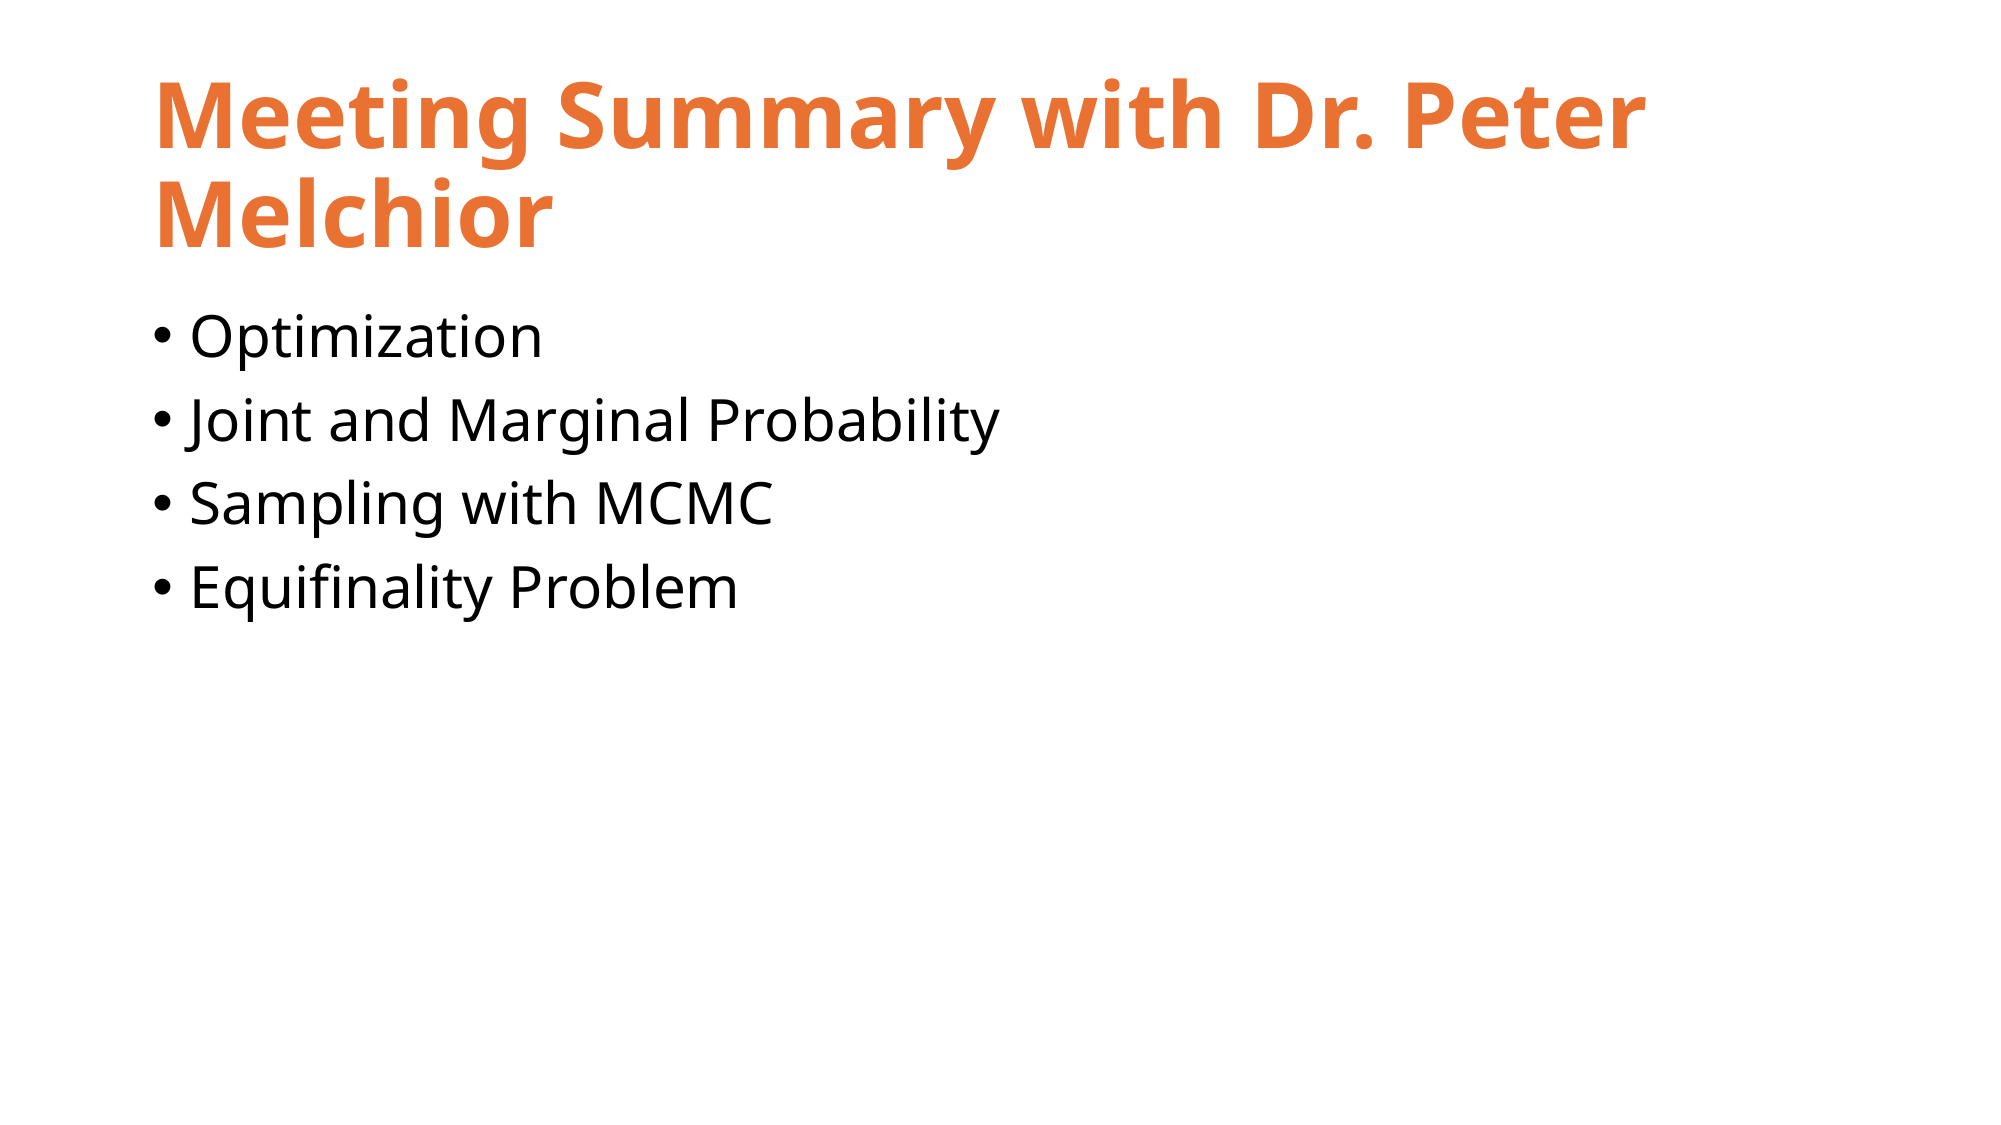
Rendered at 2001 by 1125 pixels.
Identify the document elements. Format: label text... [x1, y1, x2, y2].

title Meeting Summary with Dr. Peter Melchior [137, 59, 1863, 278]
list Optimization Joint and Marginal Probability Sampling with MCMC Equifinality Problem [137, 299, 1863, 1014]
